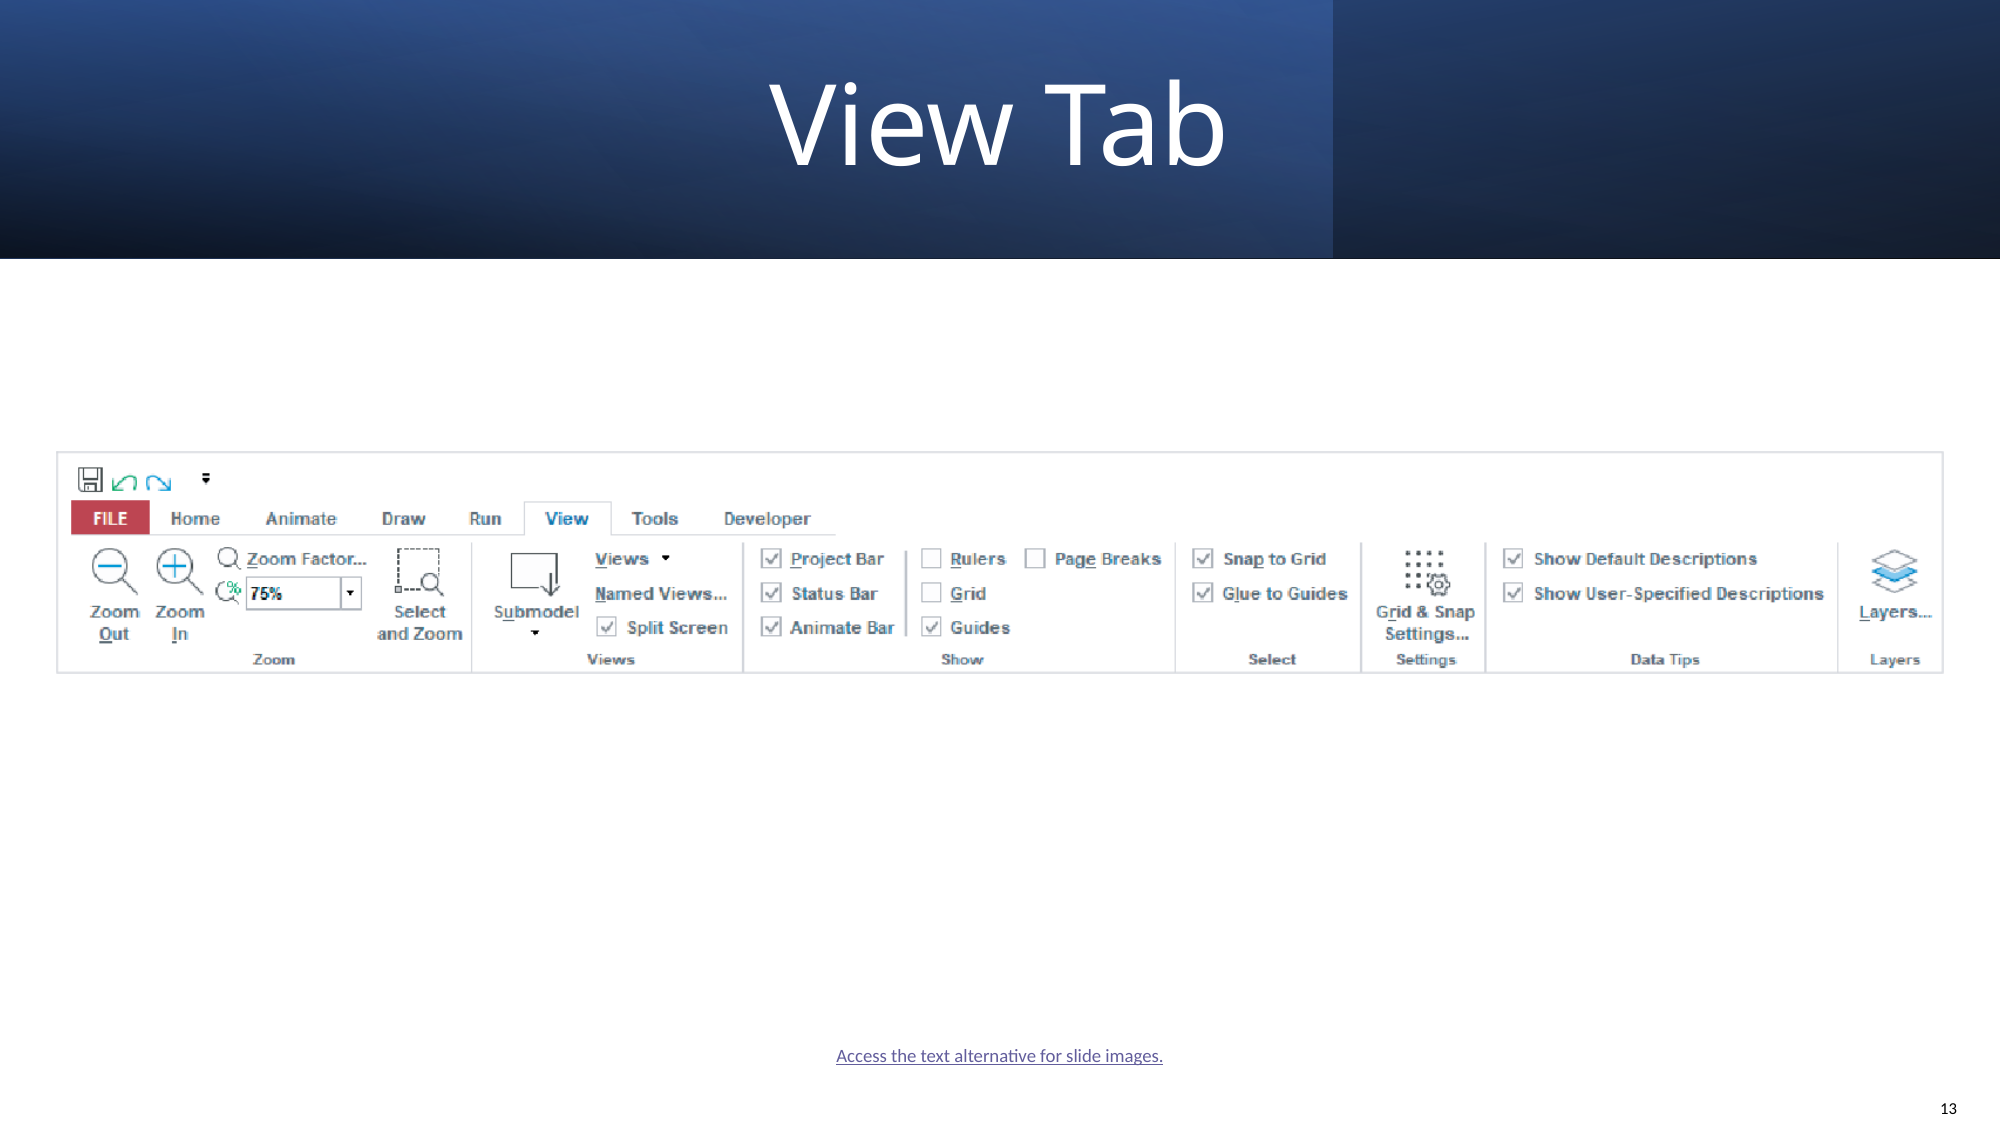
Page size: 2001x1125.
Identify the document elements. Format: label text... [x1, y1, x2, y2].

list Access the text alternative for slide images. [737, 1039, 1263, 1071]
picture [56, 451, 1944, 674]
slide_number 13 [1886, 1094, 1965, 1122]
picture [0, 0, 2000, 259]
